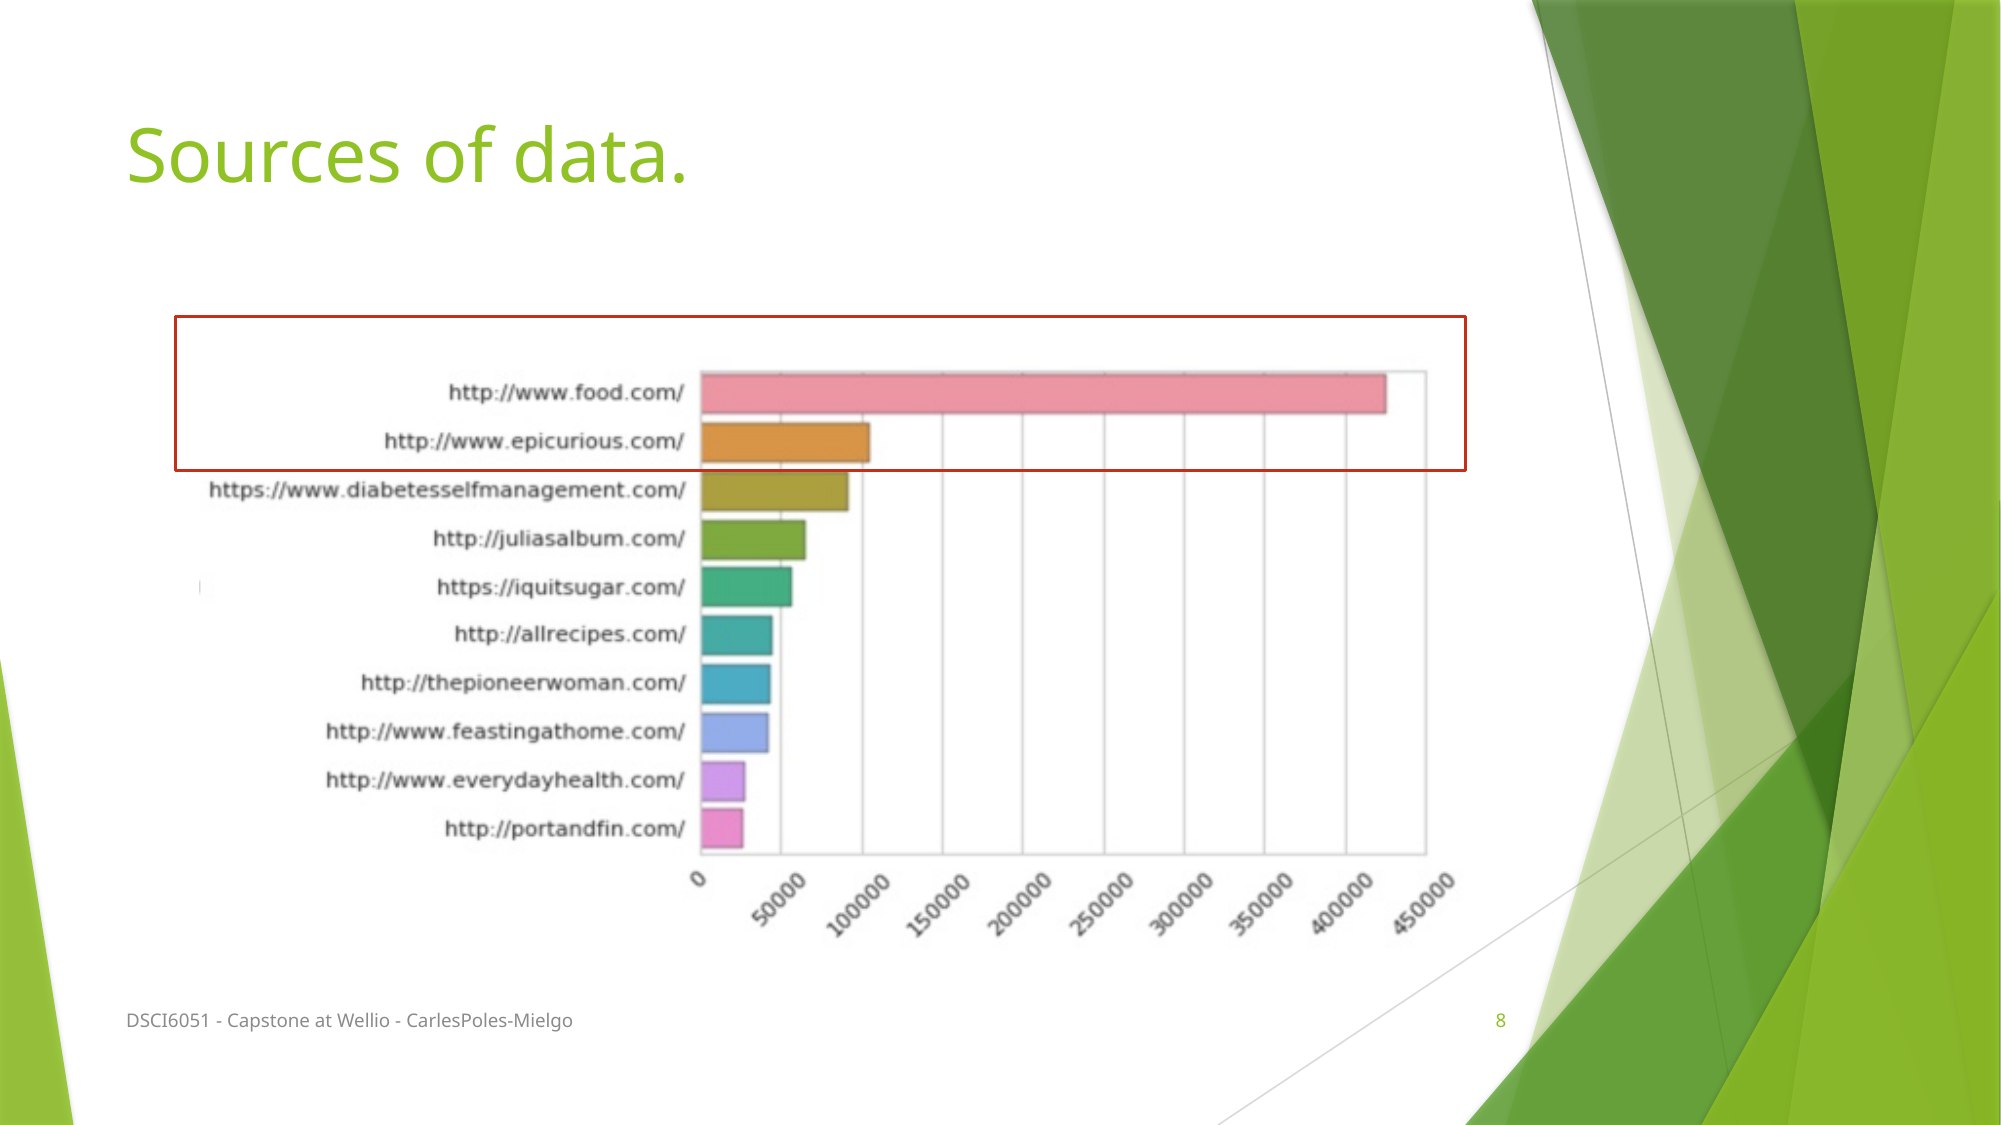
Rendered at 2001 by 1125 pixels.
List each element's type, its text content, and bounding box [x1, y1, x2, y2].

title Sources of data. [111, 99, 1522, 317]
text_box [174, 315, 1467, 472]
footer DSCI6051 - Capstone at Wellio - CarlesPoles-Mielgo [111, 991, 1145, 1051]
slide_number 8 [1409, 991, 1522, 1051]
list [198, 354, 1466, 951]
